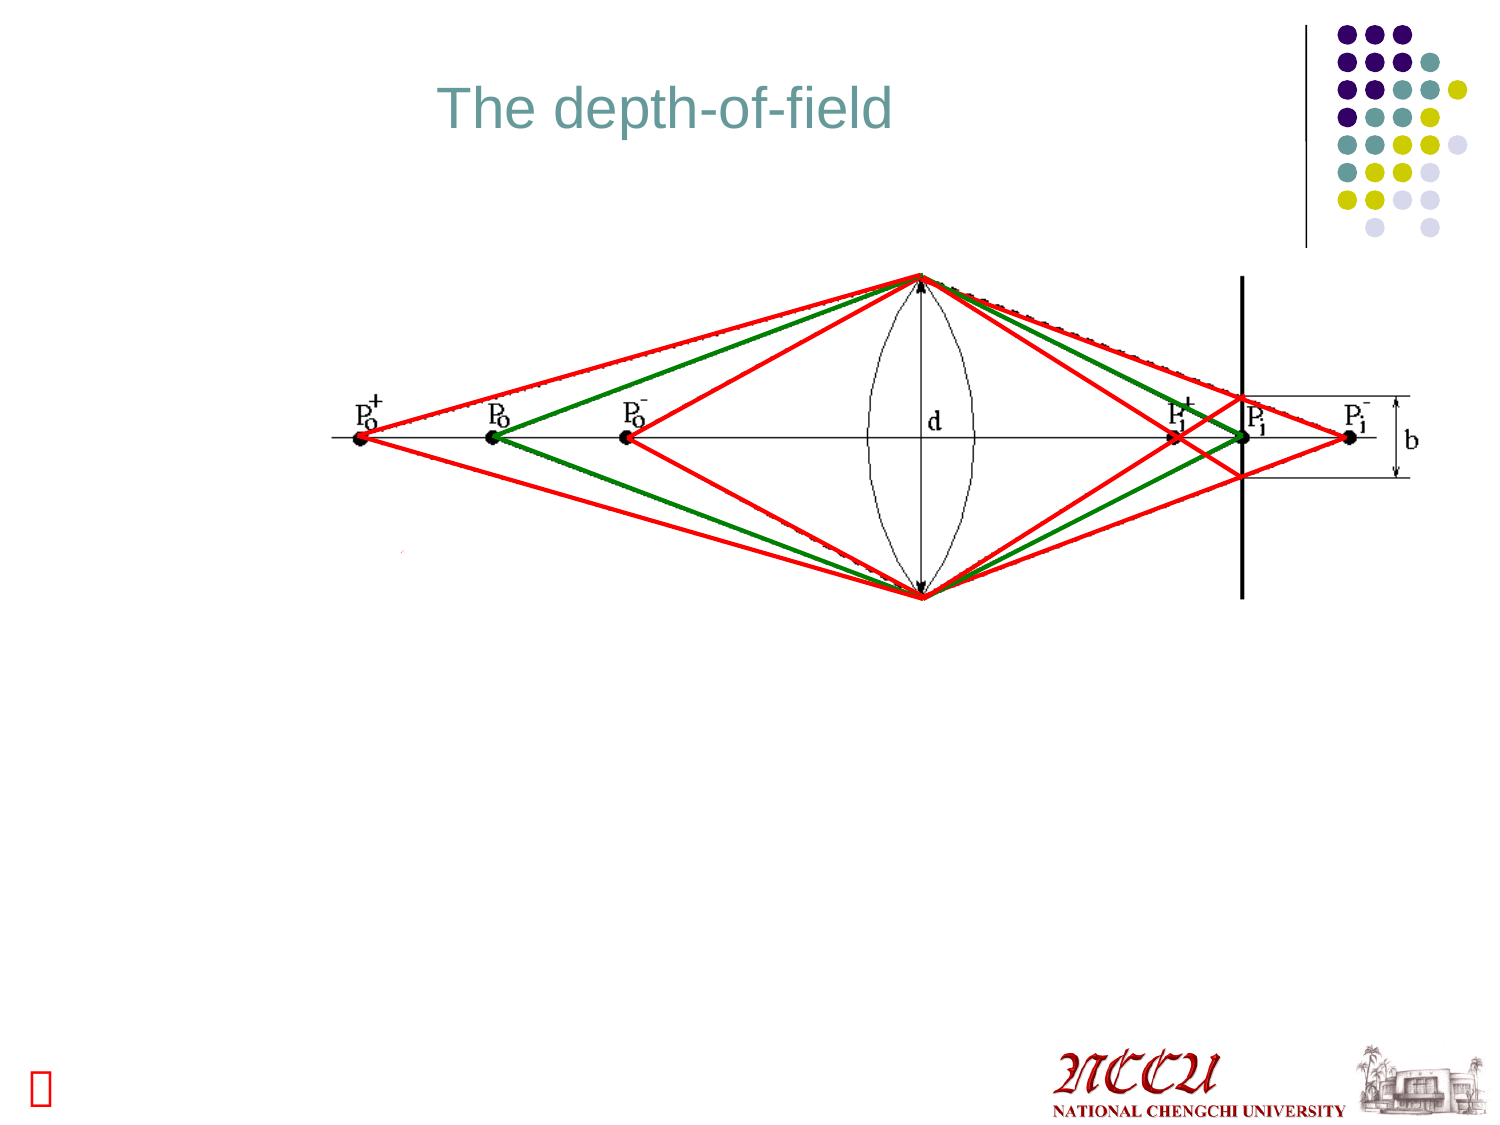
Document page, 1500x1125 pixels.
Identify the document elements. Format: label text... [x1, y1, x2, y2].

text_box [357, 274, 1246, 600]
picture [313, 248, 1500, 621]
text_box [1248, 276, 1348, 597]
text_box The depth-of-field [422, 62, 910, 148]
picture [1041, 1033, 1500, 1125]
text_box  [11, 1050, 72, 1125]
